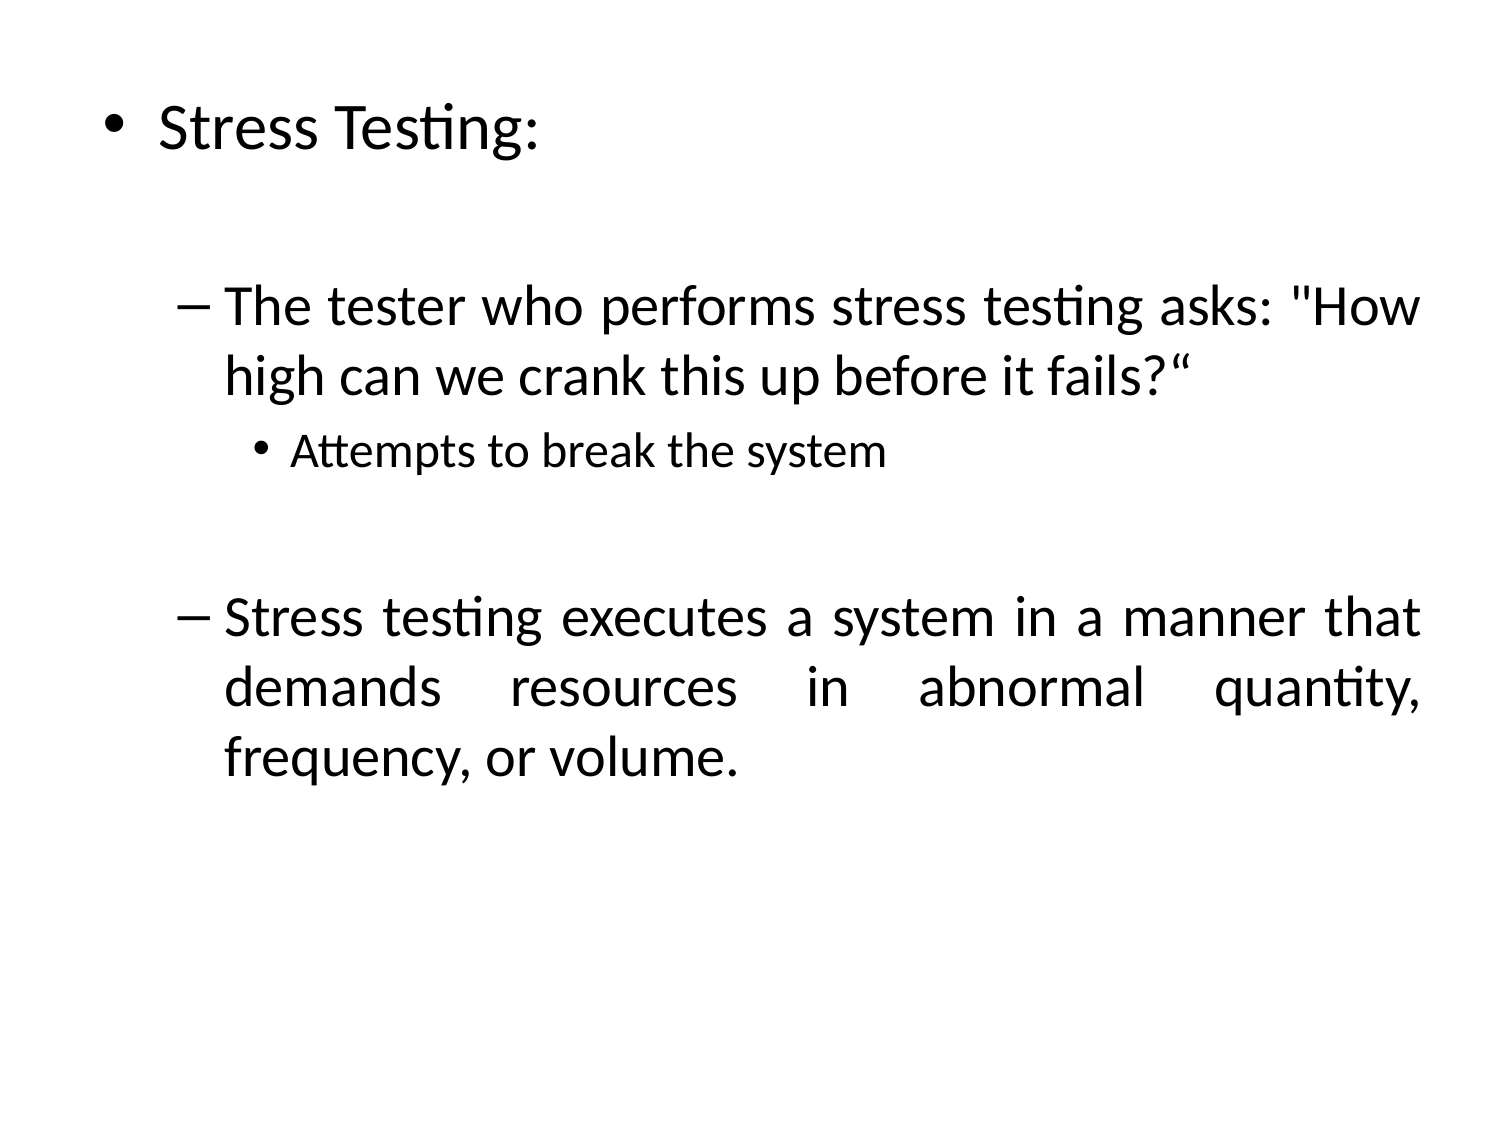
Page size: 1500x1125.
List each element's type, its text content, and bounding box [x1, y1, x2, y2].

list Stress Testing: The tester who performs stress testing asks: "How high can we crank this up before it fails?“ Attempts to break the system Stress testing executes a system in a manner that demands resources in abnormal quantity, frequency, or volume. [87, 75, 1438, 1030]
